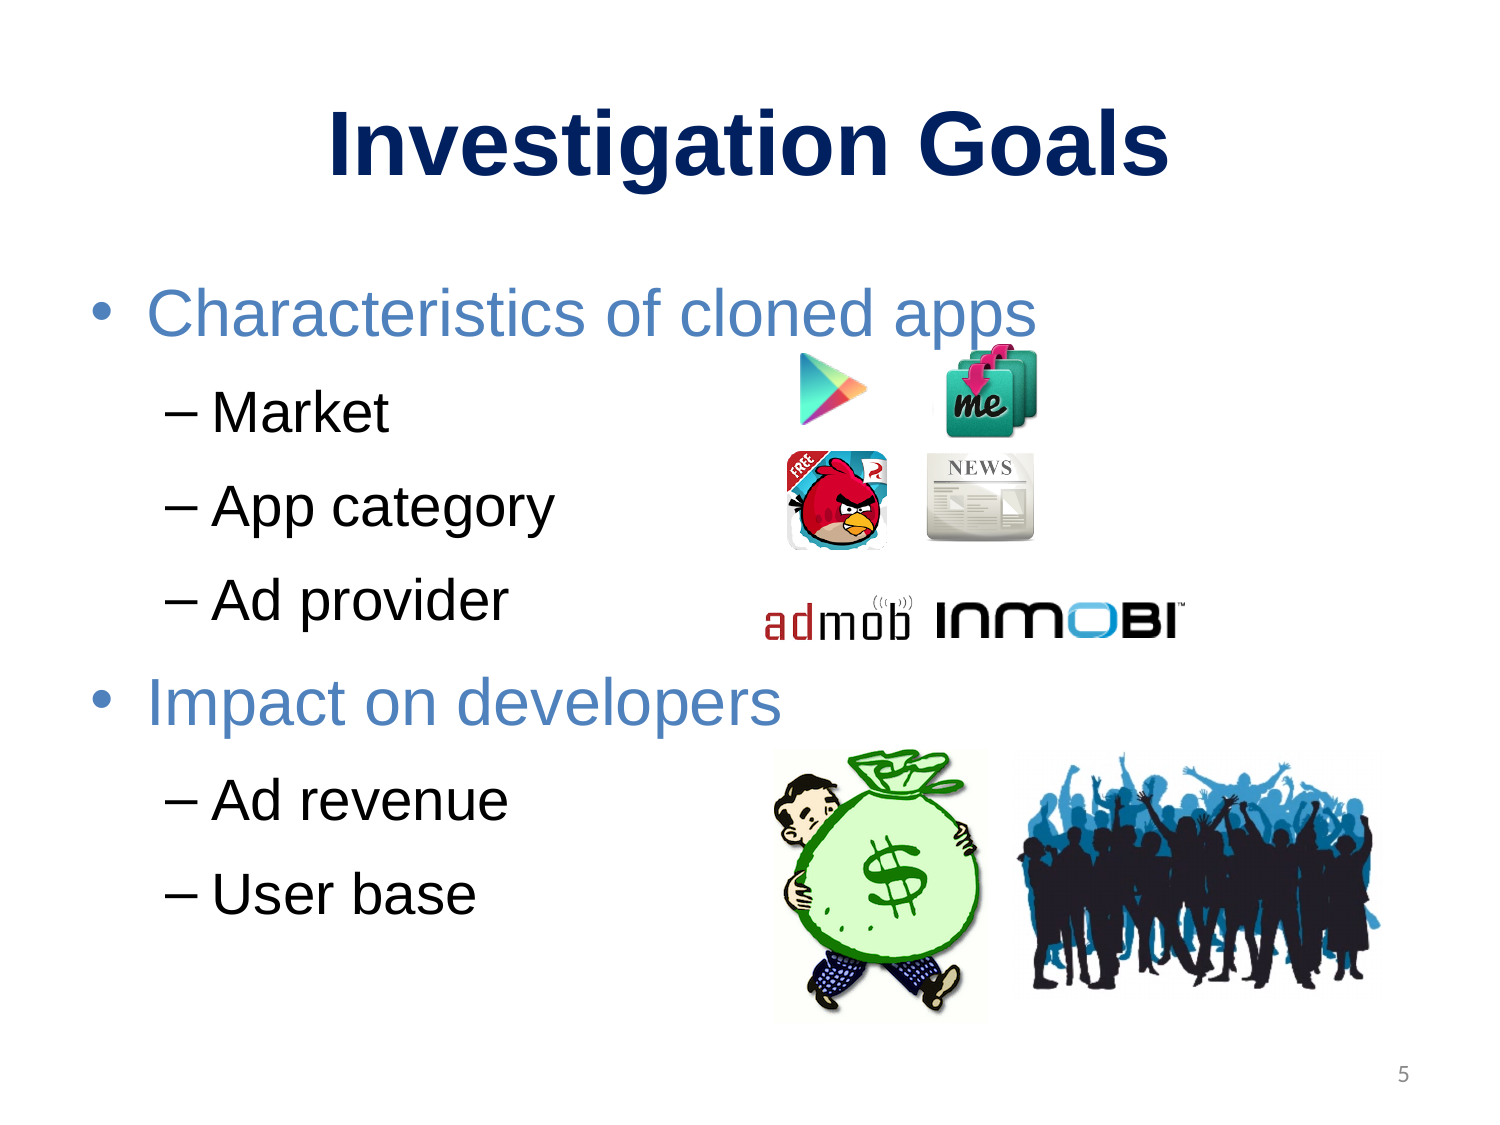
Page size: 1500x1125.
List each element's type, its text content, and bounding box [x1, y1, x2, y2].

list Characteristics of cloned apps Market App category Ad provider Impact on developers Ad revenue User base [75, 262, 1425, 1005]
slide_number 5 [1074, 1042, 1425, 1103]
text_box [787, 449, 1036, 551]
title Investigation Goals [75, 45, 1425, 233]
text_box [774, 749, 1383, 1023]
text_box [762, 562, 1186, 676]
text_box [799, 344, 1038, 438]
